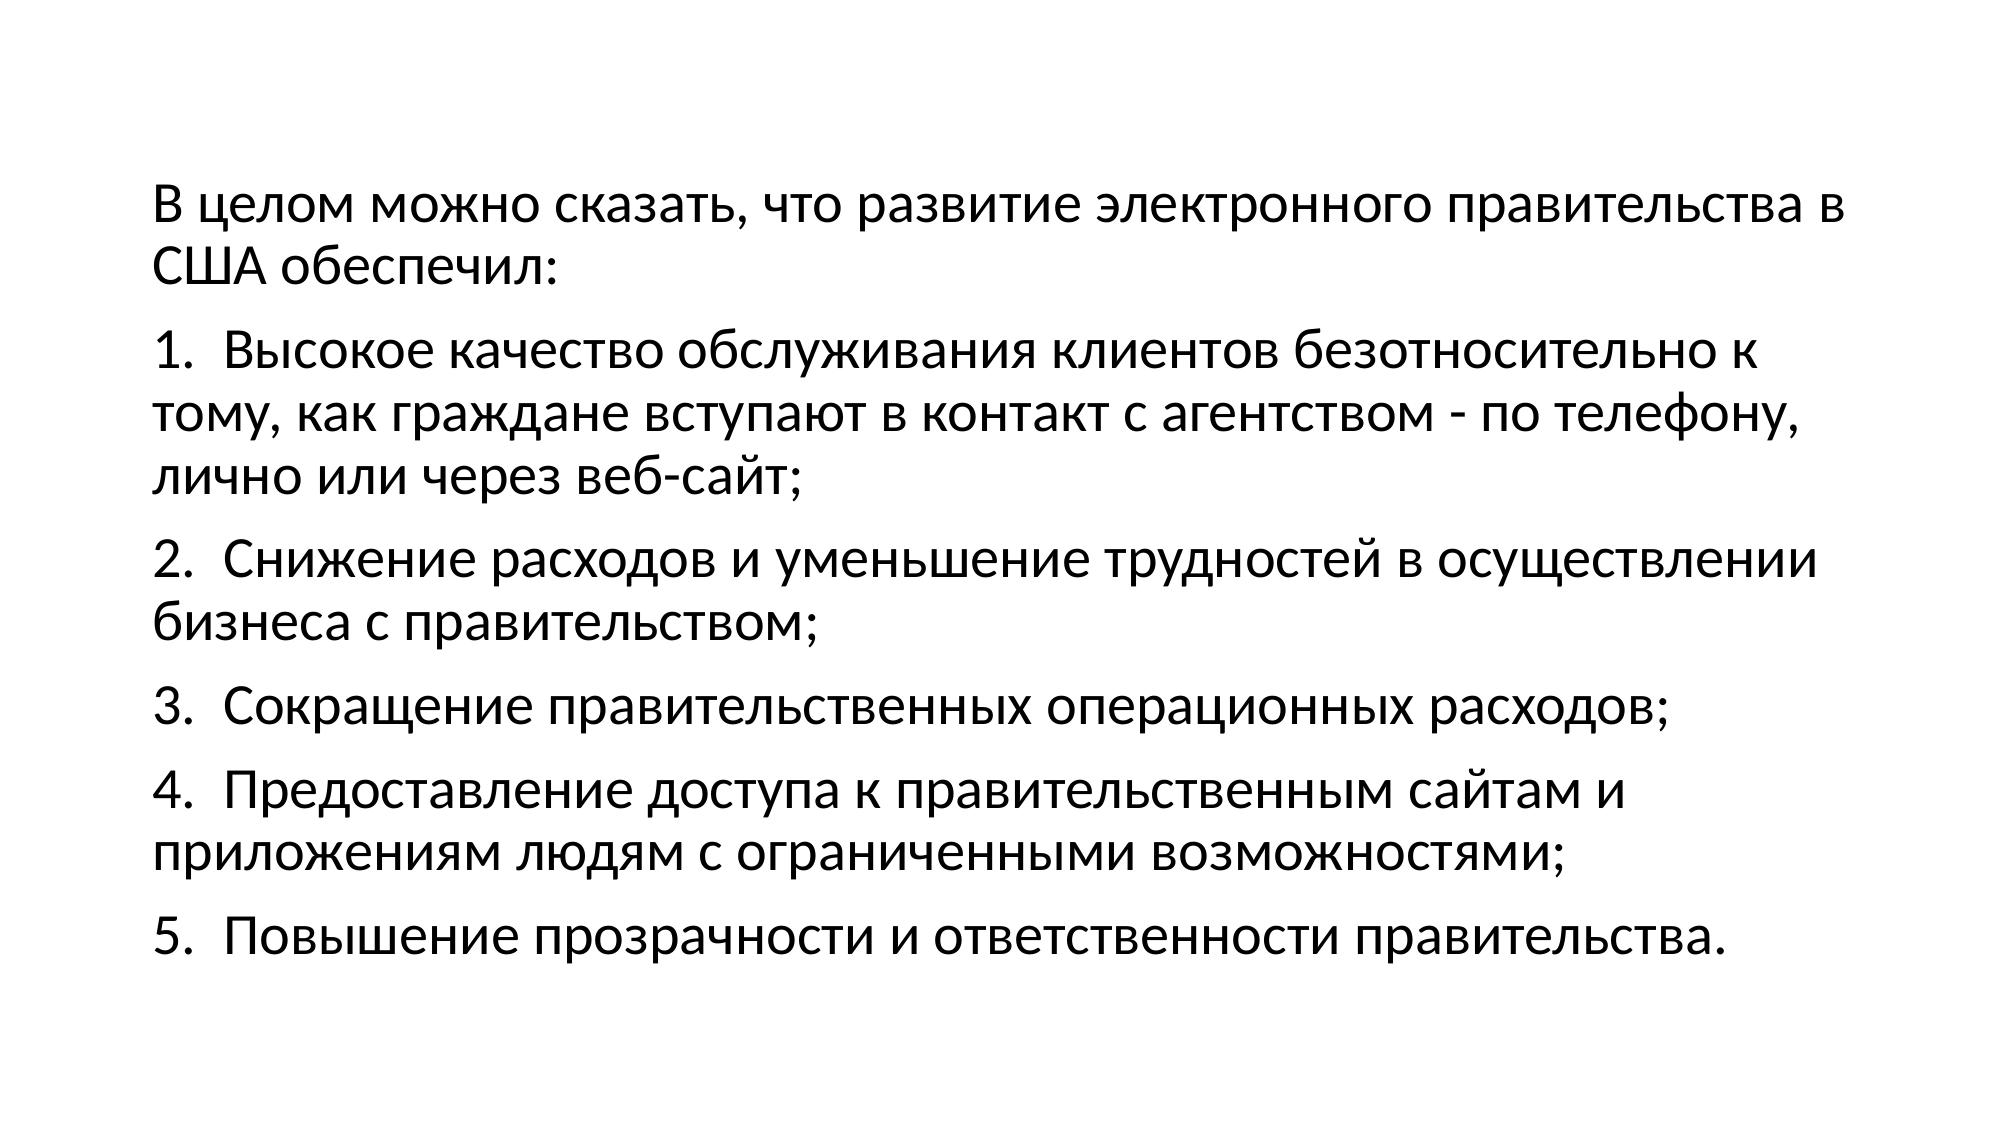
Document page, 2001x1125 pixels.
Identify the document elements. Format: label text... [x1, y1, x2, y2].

list В целом можно сказать, что развитие электронного правительства в США обеспечил: 1. Высокое качество обслуживания клиентов безотносительно к тому, как граждане вступают в контакт с агентством - по телефону, лично или через веб-сайт; 2. Снижение расходов и уменьшение трудностей в осуществлении бизнеса с правительством; 3. Сокращение правительственных операционных расходов; 4. Предоставление доступа к правительственным сайтам и приложениям людям с ограниченными возможностями; 5. Повышение прозрачности и ответственности правительства. [137, 164, 1863, 1014]
